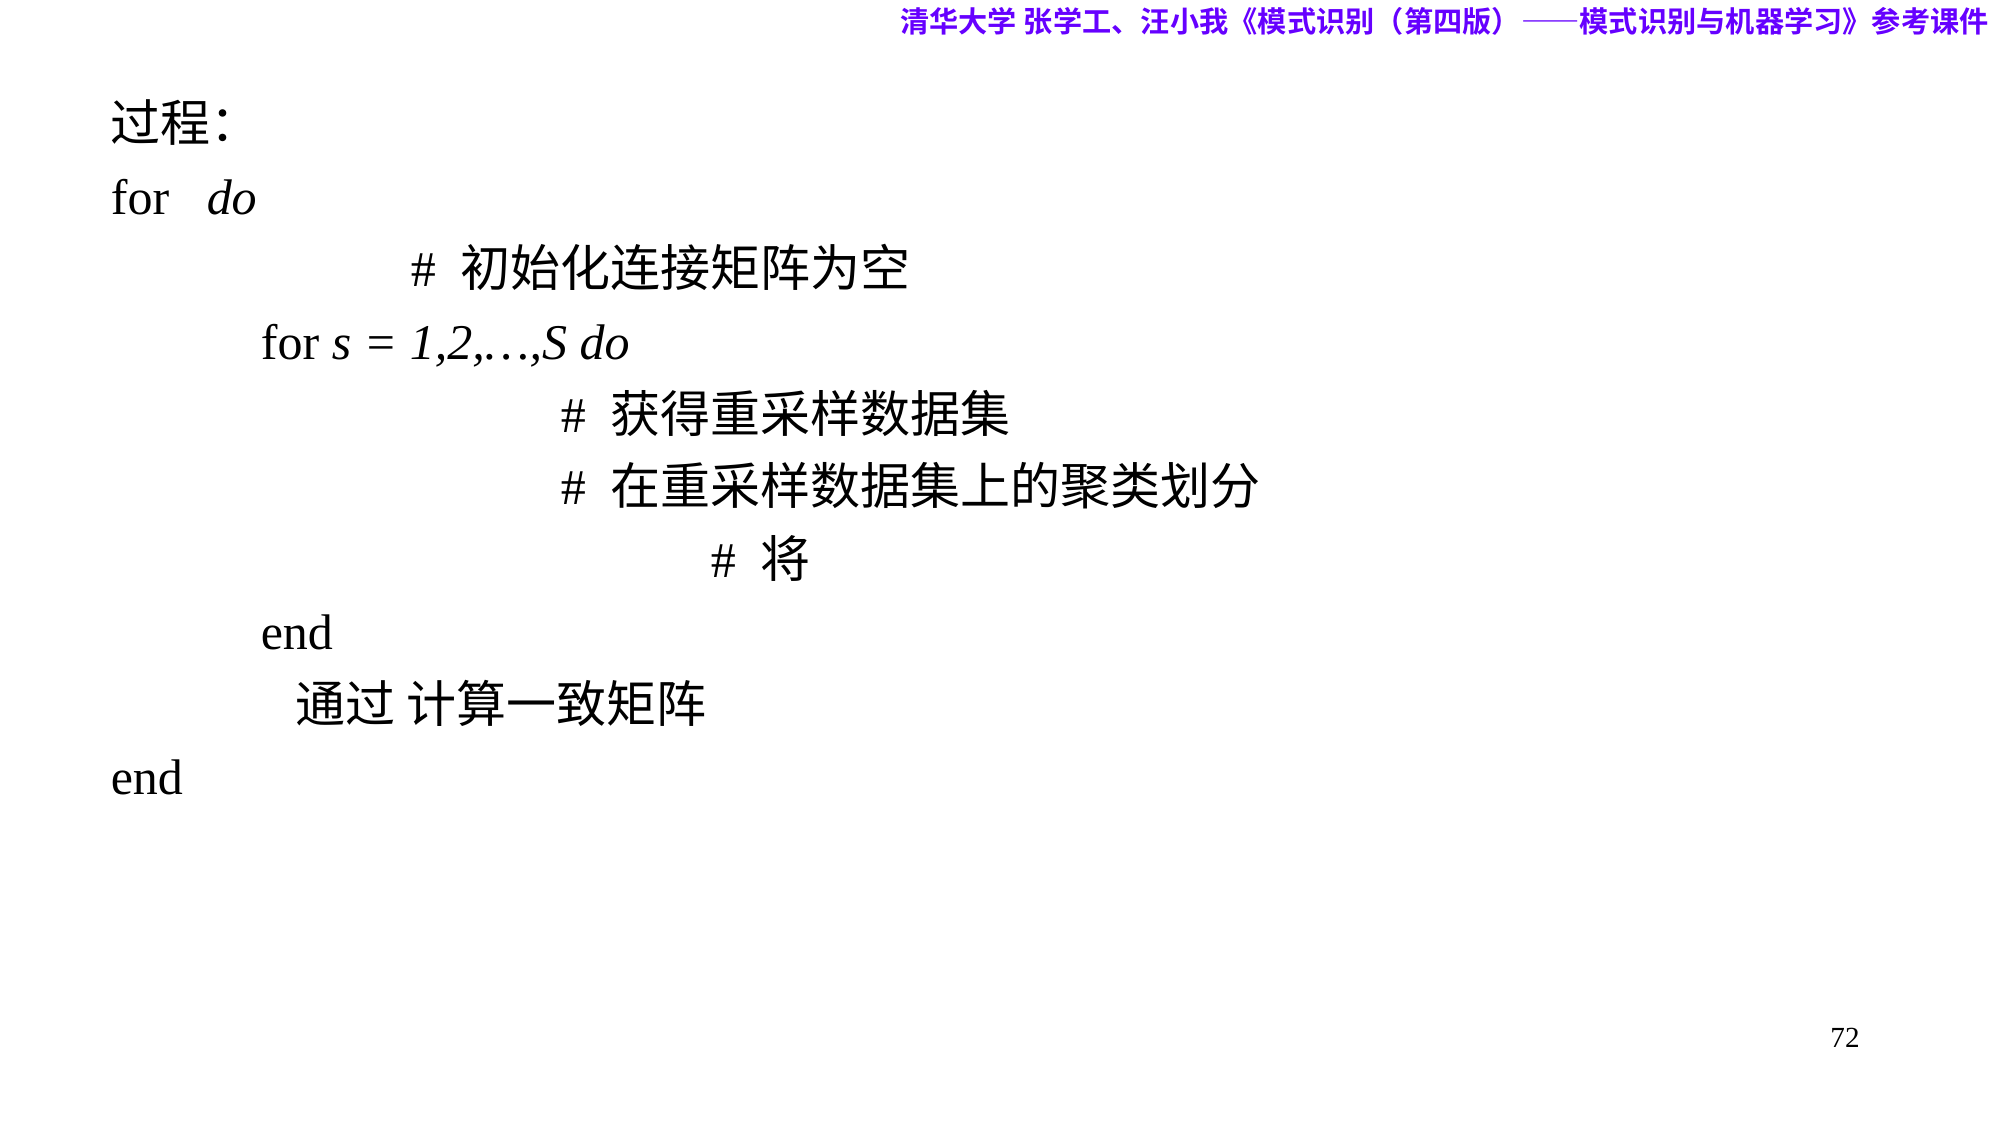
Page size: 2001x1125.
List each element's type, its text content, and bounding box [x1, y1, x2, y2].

text_box 清华大学 张学工、汪小我《模式识别（第四版）——模式识别与机器学习》参考课件 [546, 3, 2000, 46]
text_box 72 [1458, 1011, 1875, 1087]
